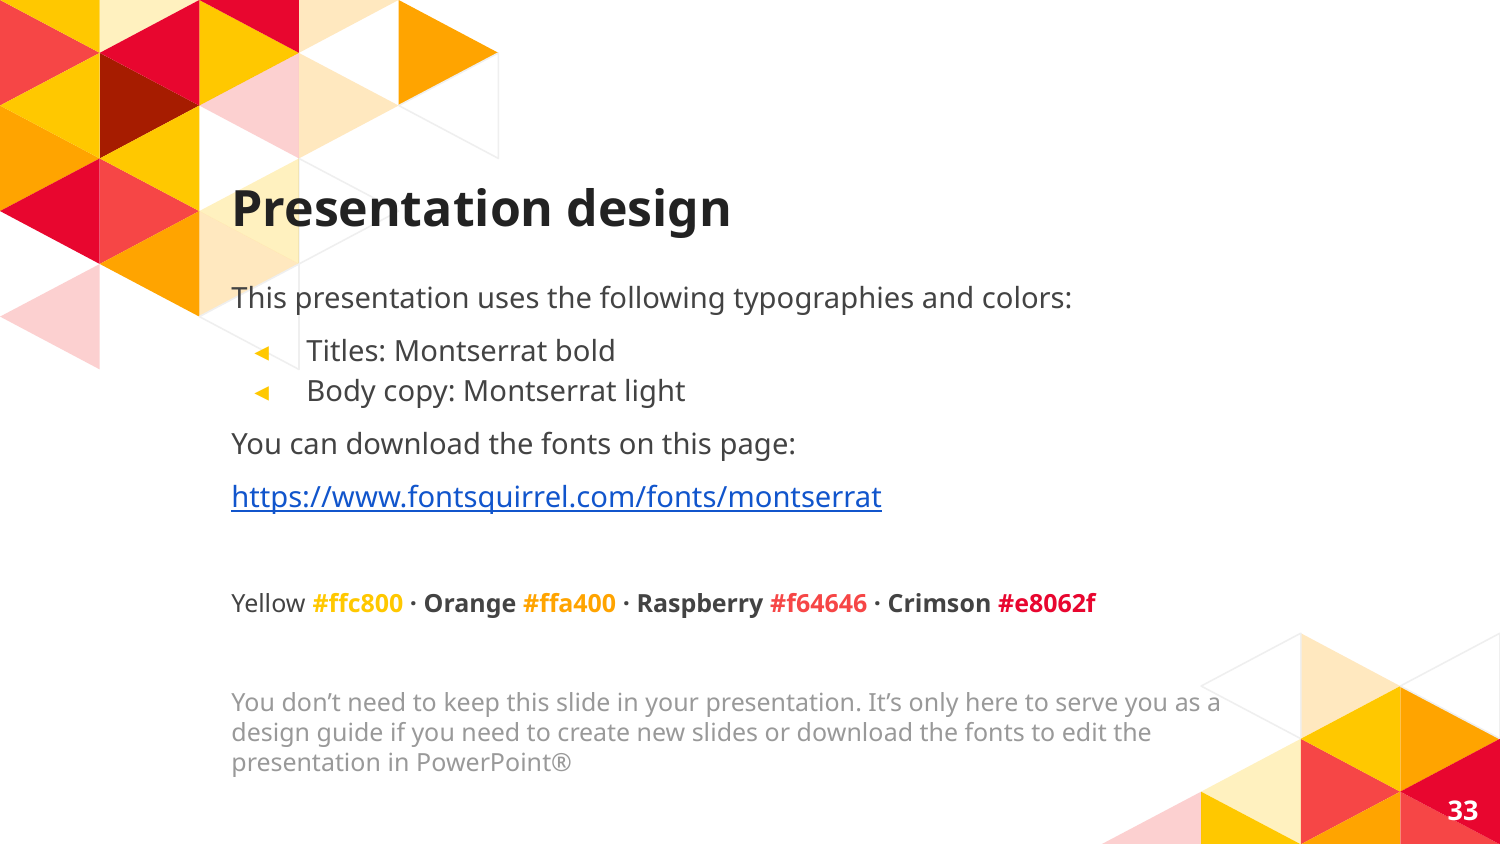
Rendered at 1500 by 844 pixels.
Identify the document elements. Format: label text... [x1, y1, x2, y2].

list This presentation uses the following typographies and colors: Titles: Montserrat bold Body copy: Montserrat light You can download the fonts on this page: https://www.fontsquirrel.com/fonts/montserrat Yellow #ffc800 · Orange #ffa400 · Raspberry #f64646 · Crimson #e8062f [216, 264, 1276, 671]
slide_number 33 [1403, 779, 1494, 844]
text_box You don’t need to keep this slide in your presentation. It’s only here to serve you as a design guide if you need to create new slides or download the fonts to edit the presentation in PowerPoint® [216, 671, 1276, 760]
title Presentation design [216, 142, 1276, 252]
